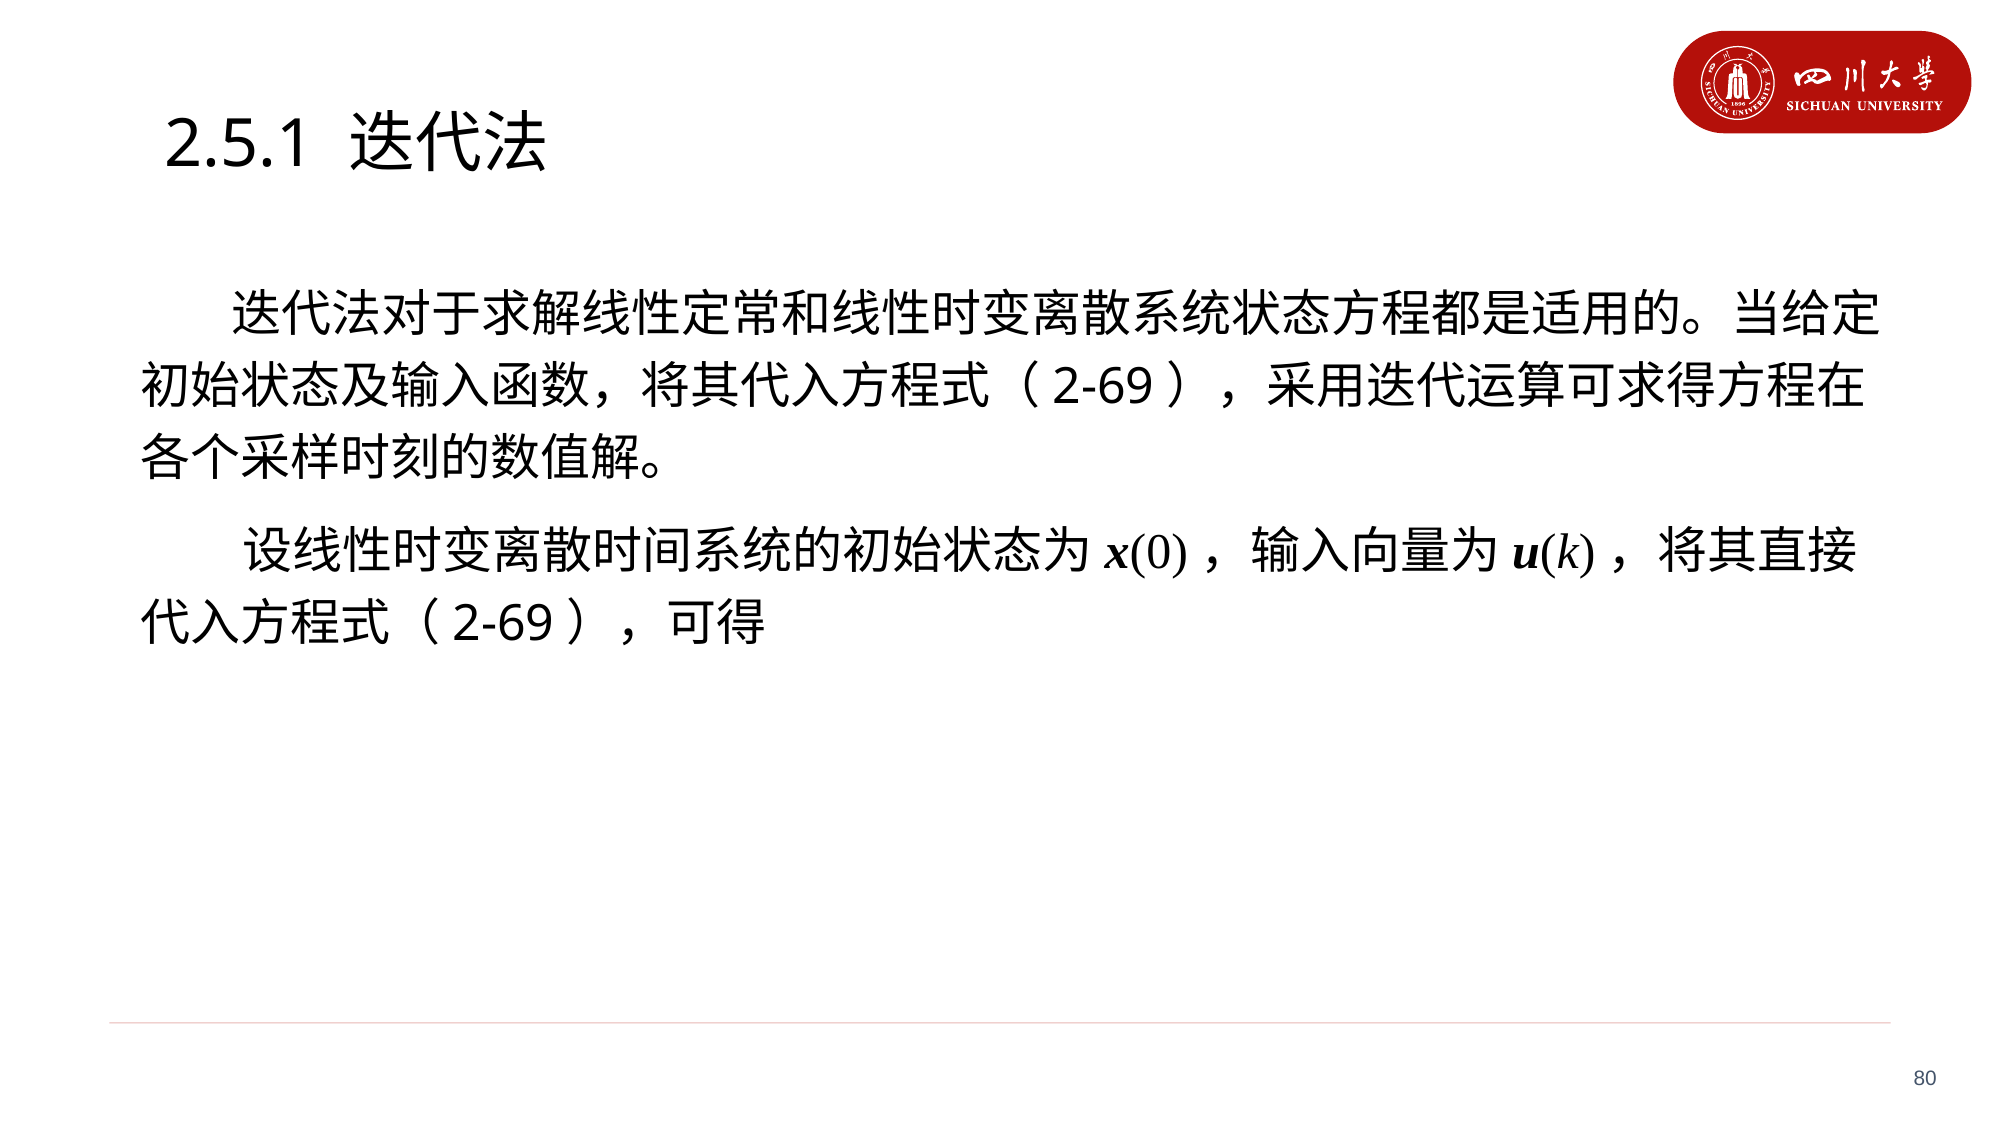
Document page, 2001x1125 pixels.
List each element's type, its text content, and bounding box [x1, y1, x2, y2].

text_box 80 [1862, 1057, 1988, 1118]
title 2.5.1 迭代法 [149, 101, 1851, 213]
